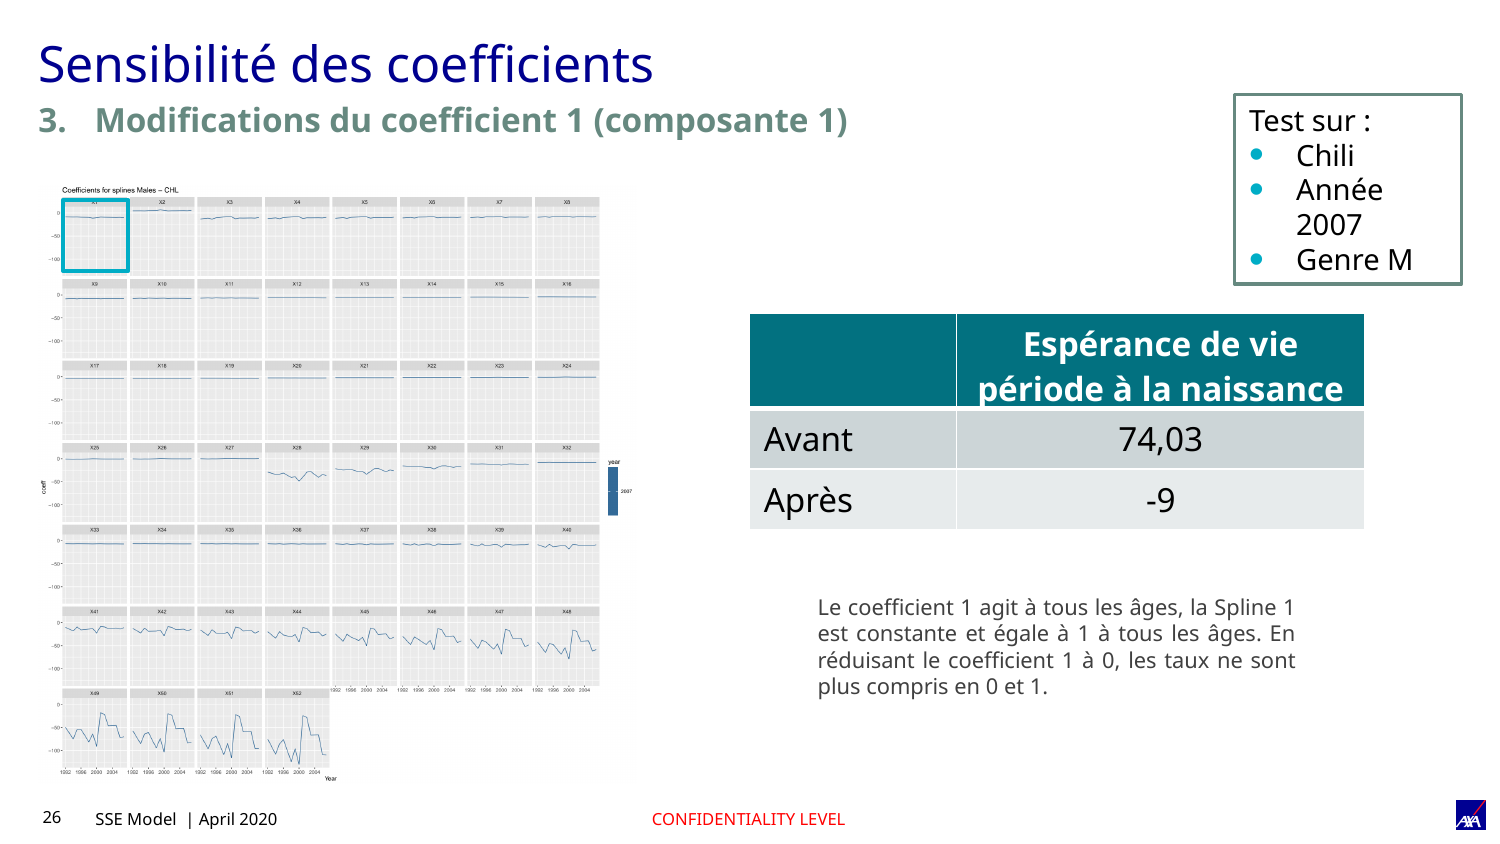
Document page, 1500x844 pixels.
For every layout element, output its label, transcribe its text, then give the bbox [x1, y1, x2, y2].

picture [1456, 800, 1486, 830]
table_cell Avant [750, 411, 956, 468]
table_cell 74,03 [957, 411, 1364, 468]
table_cell Après [750, 470, 956, 529]
table_header [750, 314, 956, 406]
picture [38, 184, 638, 784]
footer CONFIDENTIALITY LEVEL [545, 804, 952, 834]
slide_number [82, 804, 446, 834]
table_header Espérance de vie période à la naissance [957, 314, 1364, 406]
title Sensibilité des coefficients [38, 33, 1486, 92]
table_cell -9 [957, 470, 1364, 529]
text_box Le coefficient 1 agit à tous les âges, la Spline 1 est constante et égale à 1 à tous les âges. En réduisant le coefficient 1 à 0, les taux ne sont plus compris en 0 et 1. [817, 593, 1297, 699]
text_box Test sur : Chili Année 2007 Genre M [1234, 94, 1462, 284]
